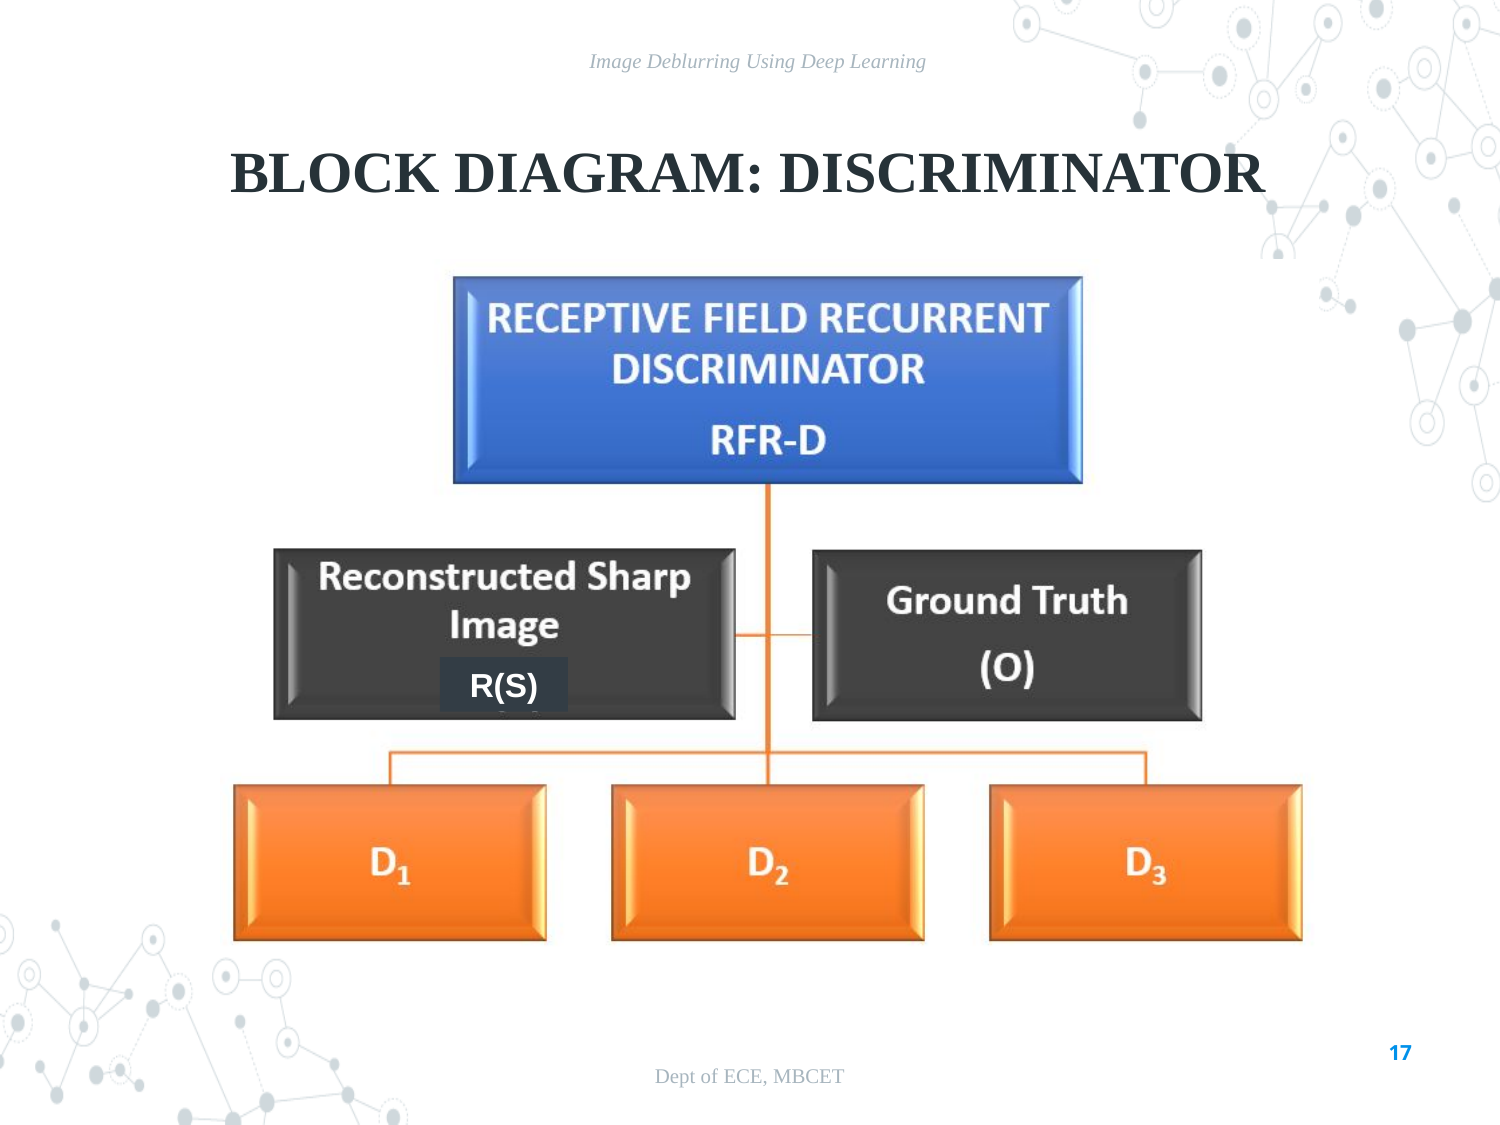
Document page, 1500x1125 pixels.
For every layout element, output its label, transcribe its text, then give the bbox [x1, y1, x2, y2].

text_box BLOCK DIAGRAM: DISCRIMINATOR [200, 126, 1318, 221]
text_box Image Deblurring Using Deep Learning [574, 32, 945, 107]
picture [0, 0, 1500, 1125]
text_box Dept of ECE, MBCET [503, 1048, 996, 1125]
slide_number 17 [1342, 1022, 1427, 1083]
